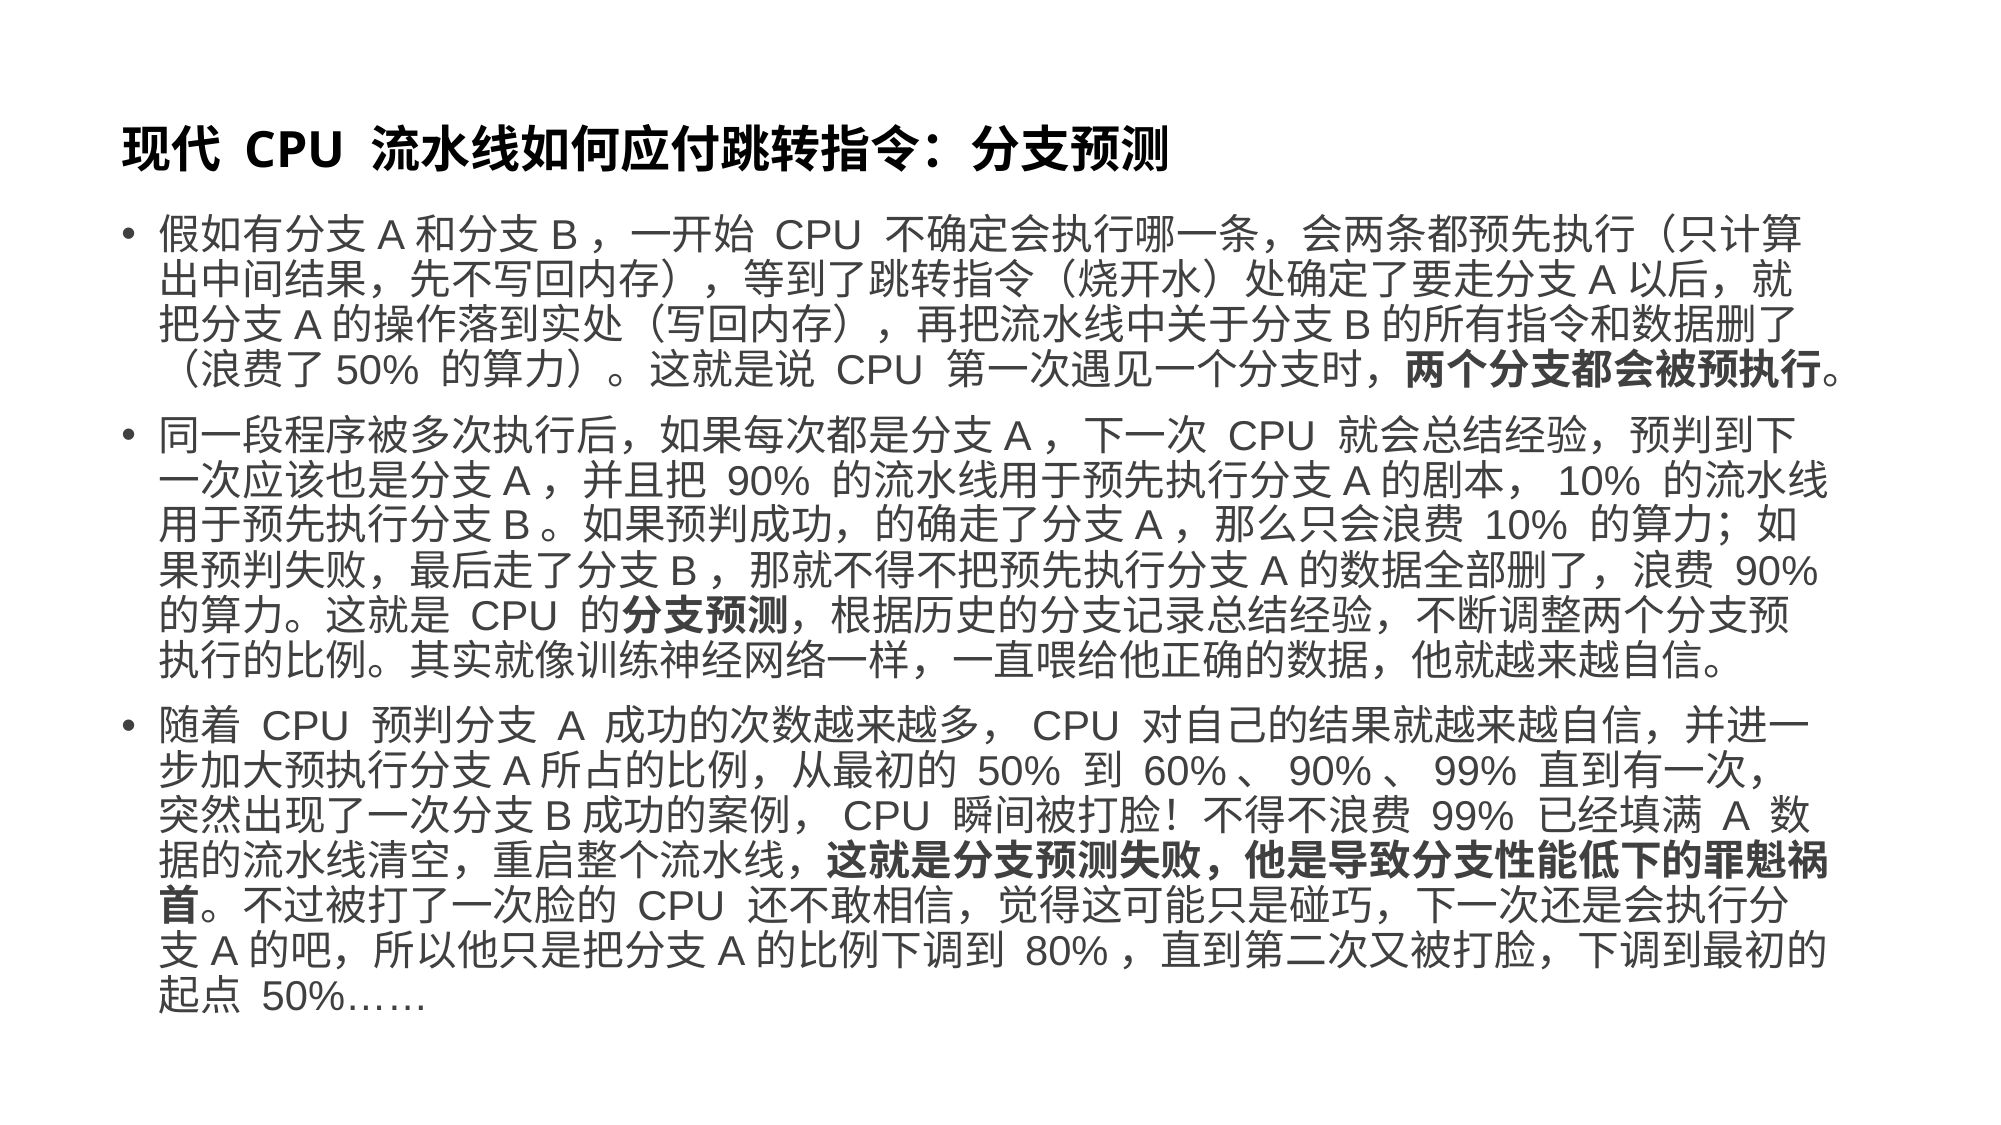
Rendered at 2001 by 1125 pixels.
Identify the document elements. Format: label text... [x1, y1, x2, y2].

list 假如有分支A和分支B，一开始 CPU 不确定会执行哪一条，会两条都预先执行（只计算出中间结果，先不写回内存），等到了跳转指令（烧开水）处确定了要走分支A以后，就把分支A的操作落到实处（写回内存），再把流水线中关于分支B的所有指令和数据删了（浪费了50% 的算力）。这就是说 CPU 第一次遇见一个分支时，两个分支都会被预执行。 同一段程序被多次执行后，如果每次都是分支A，下一次 CPU 就会总结经验，预判到下一次应该也是分支A，并且把 90% 的流水线用于预先执行分支A的剧本，10% 的流水线用于预先执行分支B。如果预判成功，的确走了分支A，那么只会浪费 10% 的算力；如果预判失败，最后走了分支B，那就不得不把预先执行分支A的数据全部删了，浪费 90% 的算力。这就是 CPU 的分支预测，根据历史的分支记录总结经验，不断调整两个分支预执行的比例。其实就像训练神经网络一样，一直喂给他正确的数据，他就越来越自信。 随着 CPU 预判分支 A 成功的次数越来越多，CPU 对自己的结果就越来越自信，并进一步加大预执行分支A所占的比例，从最初的 50% 到 60%、90%、99% 直到有一次，突然出现了一次分支B成功的案例，CPU 瞬间被打脸！不得不浪费 99% 已经填满 A 数据的流水线清空，重启整个流水线，这就是分支预测失败，他是导致分支性能低下的罪魁祸首。不过被打了一次脸的 CPU 还不敢相信，觉得这可能只是碰巧，下一次还是会执行分支A的吧，所以他只是把分支A的比例下调到 80%，直到第二次又被打脸，下调到最初的起点 50%…… [106, 205, 1846, 1053]
title 现代 CPU 流水线如何应付跳转指令：分支预测 [106, 42, 1832, 205]
